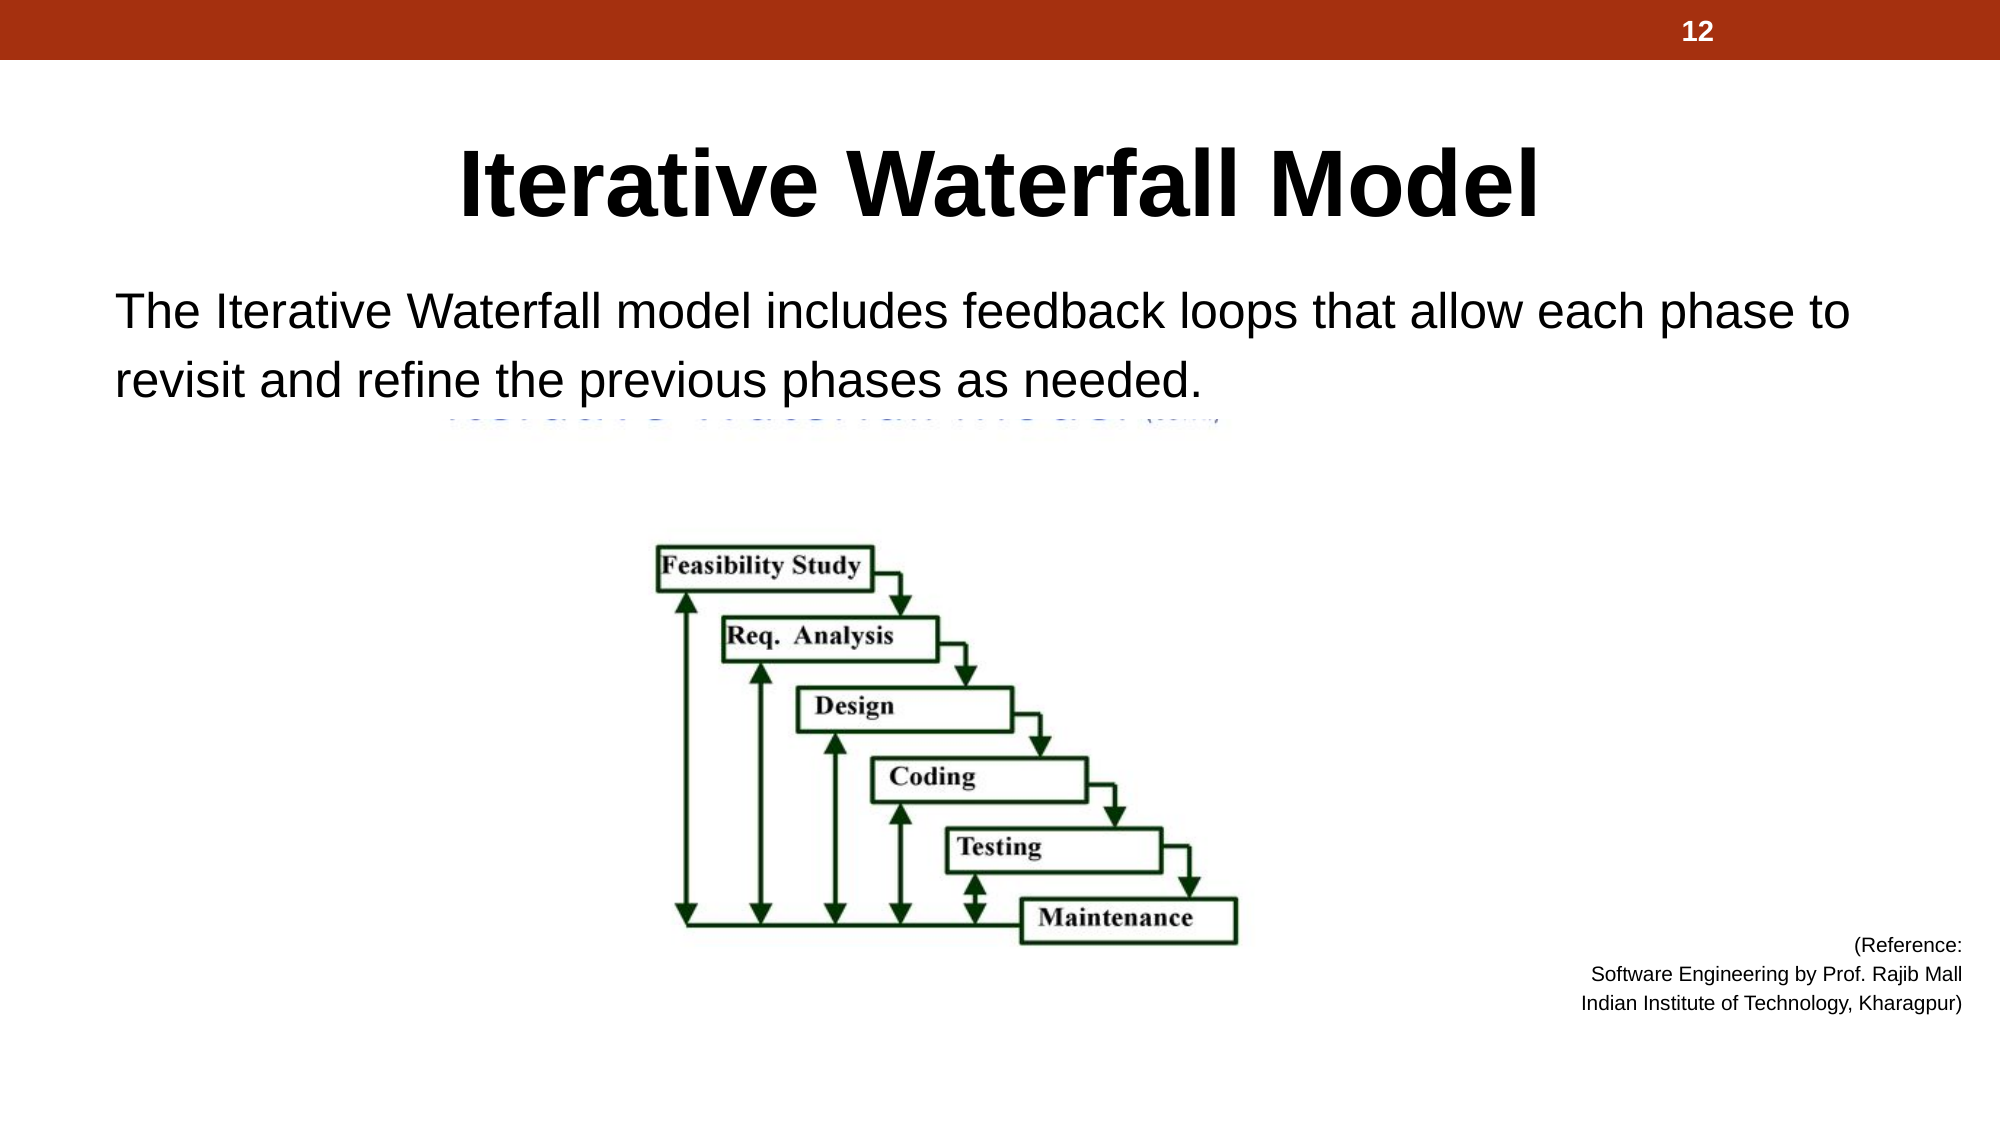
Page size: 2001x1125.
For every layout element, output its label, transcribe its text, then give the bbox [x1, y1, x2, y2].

picture [130, 419, 1449, 1076]
text_box (Reference: Software Engineering by Prof. Rajib Mall Indian Institute of Technology, Kharagpur) [1551, 913, 1978, 1030]
list The Iterative Waterfall model includes feedback loops that allow each phase to revisit and refine the previous phases as needed. [99, 262, 1900, 1063]
slide_number 12 [1666, 3, 1900, 57]
title Iterative Waterfall Model [99, 114, 1900, 250]
